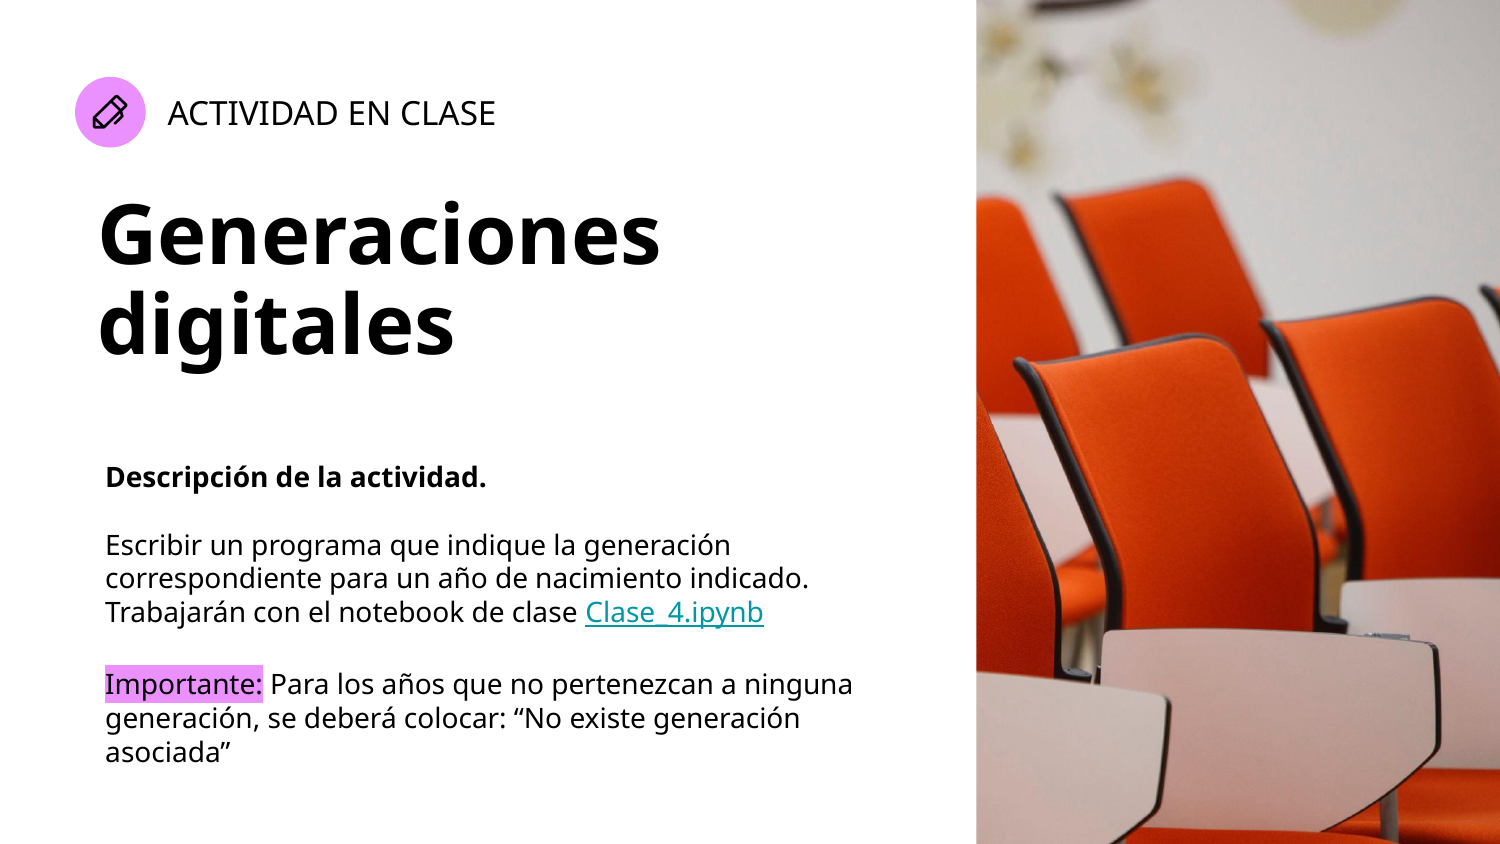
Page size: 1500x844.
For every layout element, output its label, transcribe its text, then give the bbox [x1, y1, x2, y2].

text_box Descripción de la actividad. Escribir un programa que indique la generación correspondiente para un año de nacimiento indicado. Trabajarán con el notebook de clase Clase_4.ipynb Importante: Para los años que no pertenezcan a ninguna generación, se deberá colocar: “No existe generación asociada” [90, 444, 909, 844]
text_box ACTIVIDAD EN CLASE [152, 76, 557, 147]
picture [976, 0, 1500, 844]
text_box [74, 76, 146, 148]
text_box Generaciones digitales [82, 177, 901, 388]
